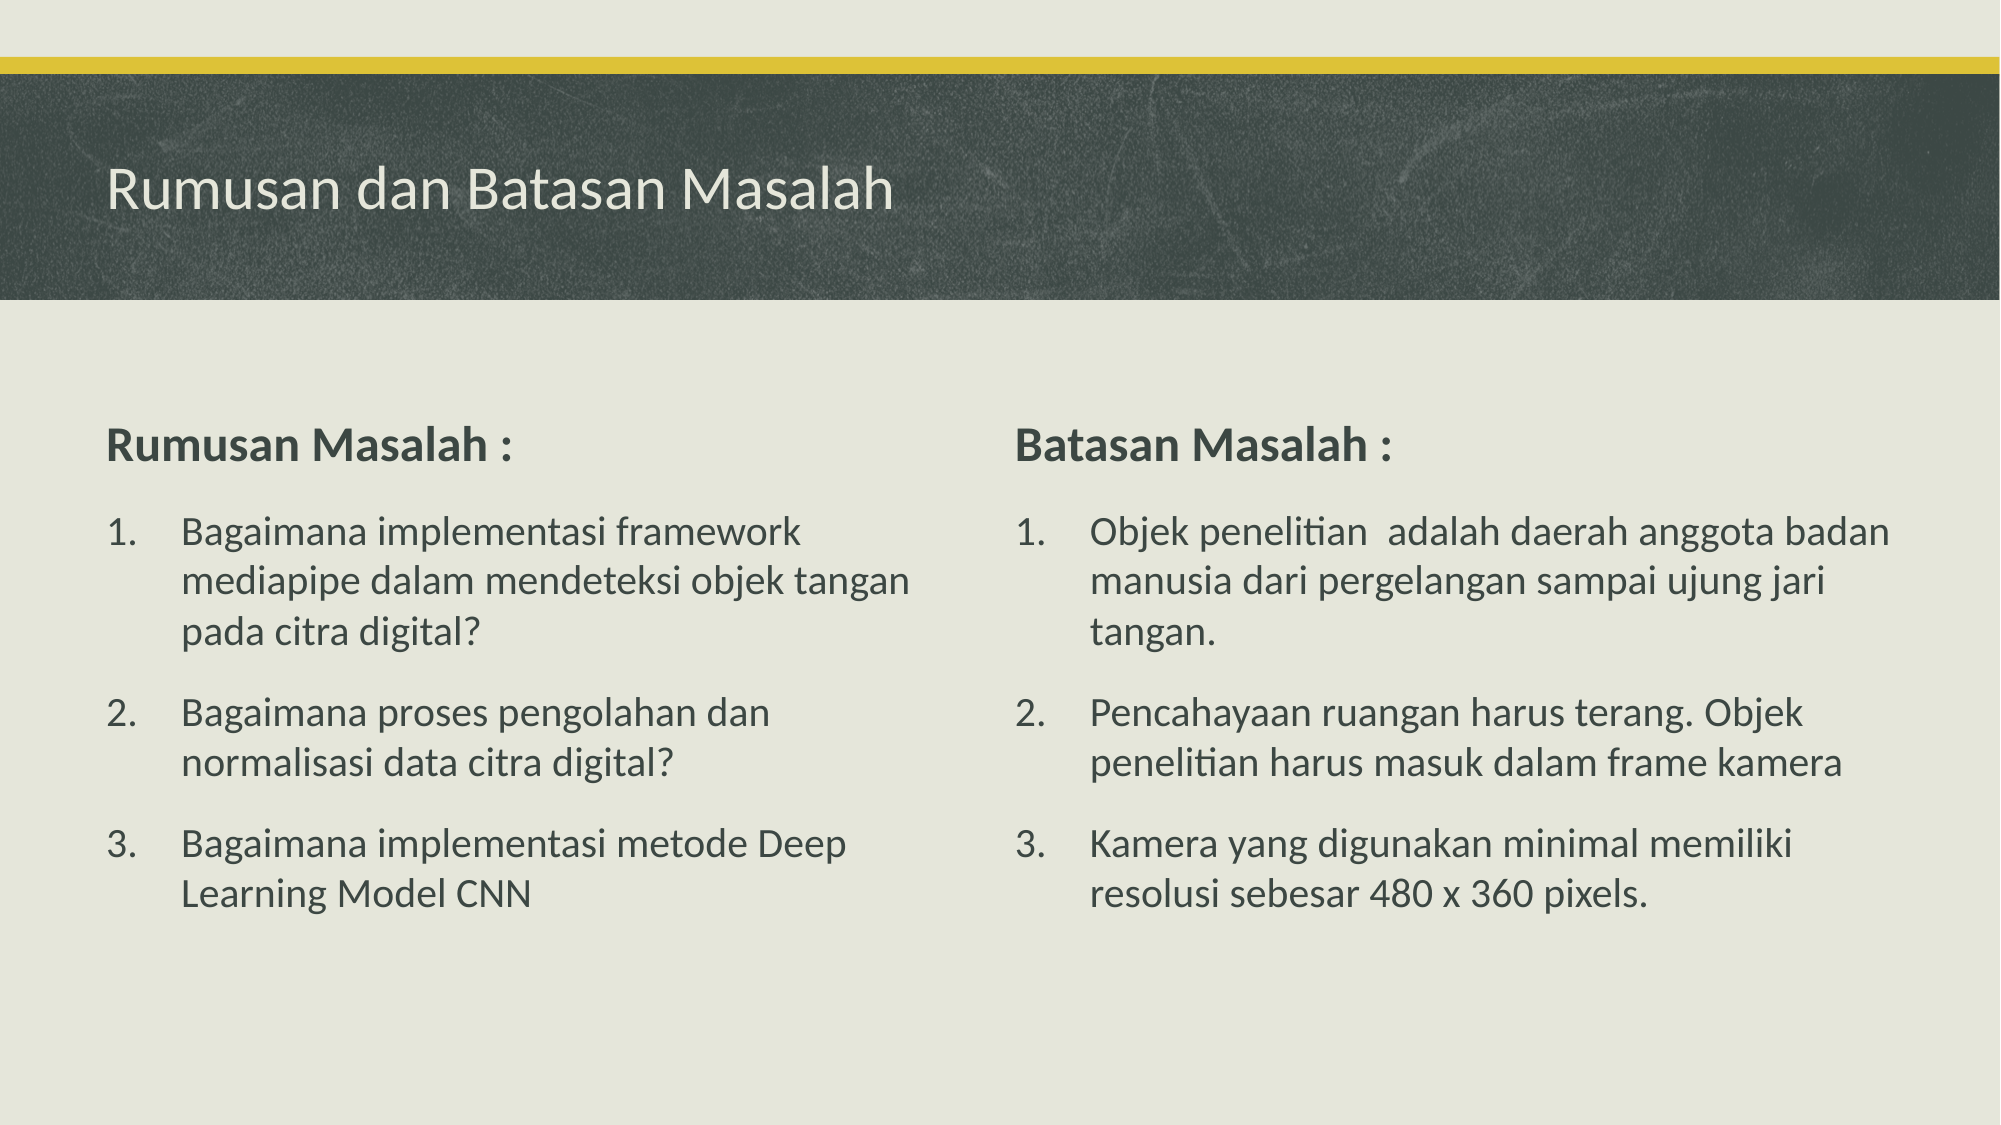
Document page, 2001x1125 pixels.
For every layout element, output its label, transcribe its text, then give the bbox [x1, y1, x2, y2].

list Batasan Masalah : Objek penelitian adalah daerah anggota badan manusia dari pergelangan sampai ujung jari tangan. Pencahayaan ruangan harus terang. Objek penelitian harus masuk dalam frame kamera Kamera yang digunakan minimal memiliki resolusi sebesar 480 x 360 pixels. [999, 404, 1909, 1096]
title Rumusan dan Batasan Masalah [91, 76, 1790, 300]
picture [0, 74, 2000, 300]
list Rumusan Masalah : Bagaimana implementasi framework mediapipe dalam mendeteksi objek tangan pada citra digital? Bagaimana proses pengolahan dan normalisasi data citra digital? Bagaimana implementasi metode Deep Learning Model CNN [91, 404, 967, 1096]
